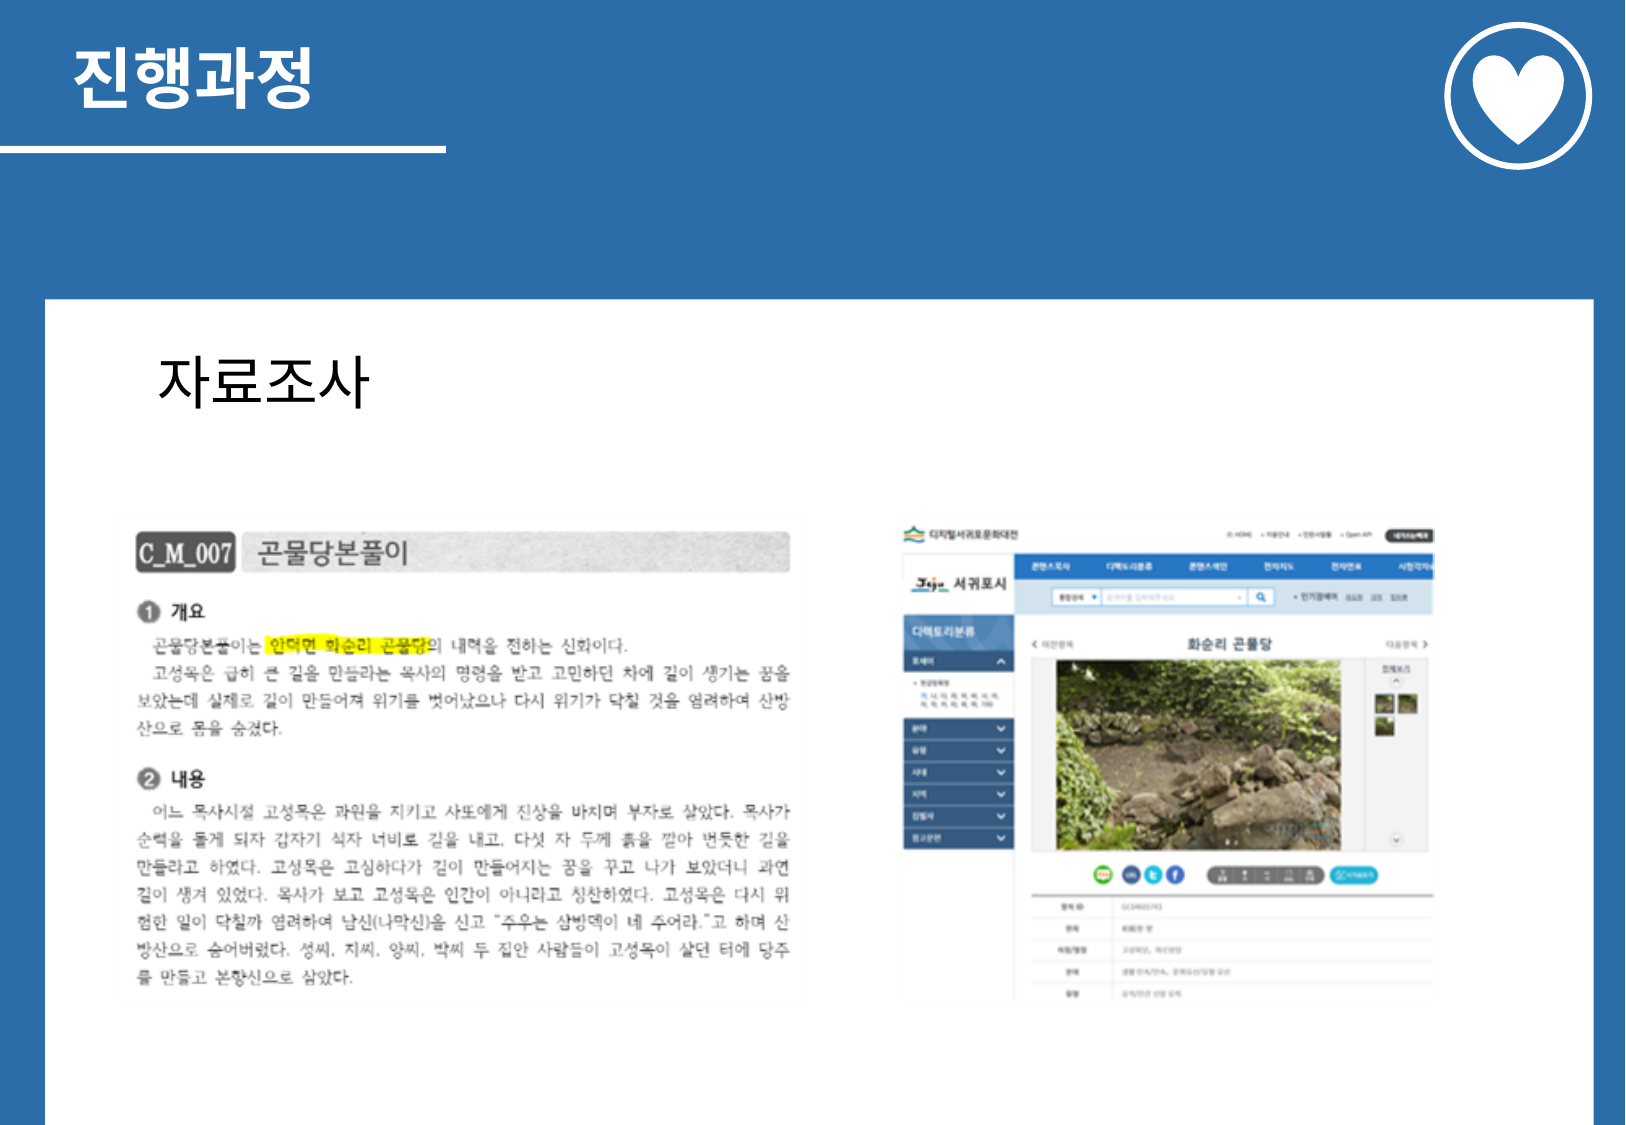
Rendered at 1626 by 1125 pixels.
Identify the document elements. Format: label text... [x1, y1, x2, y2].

text_box [44, 298, 1595, 1125]
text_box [1447, 25, 1590, 167]
text_box 자료조사 [65, 339, 463, 425]
picture [118, 512, 807, 1002]
text_box 진행과정 [56, 29, 333, 125]
text_box [0, 145, 447, 154]
text_box [0, 0, 1625, 1125]
picture [901, 512, 1435, 1002]
